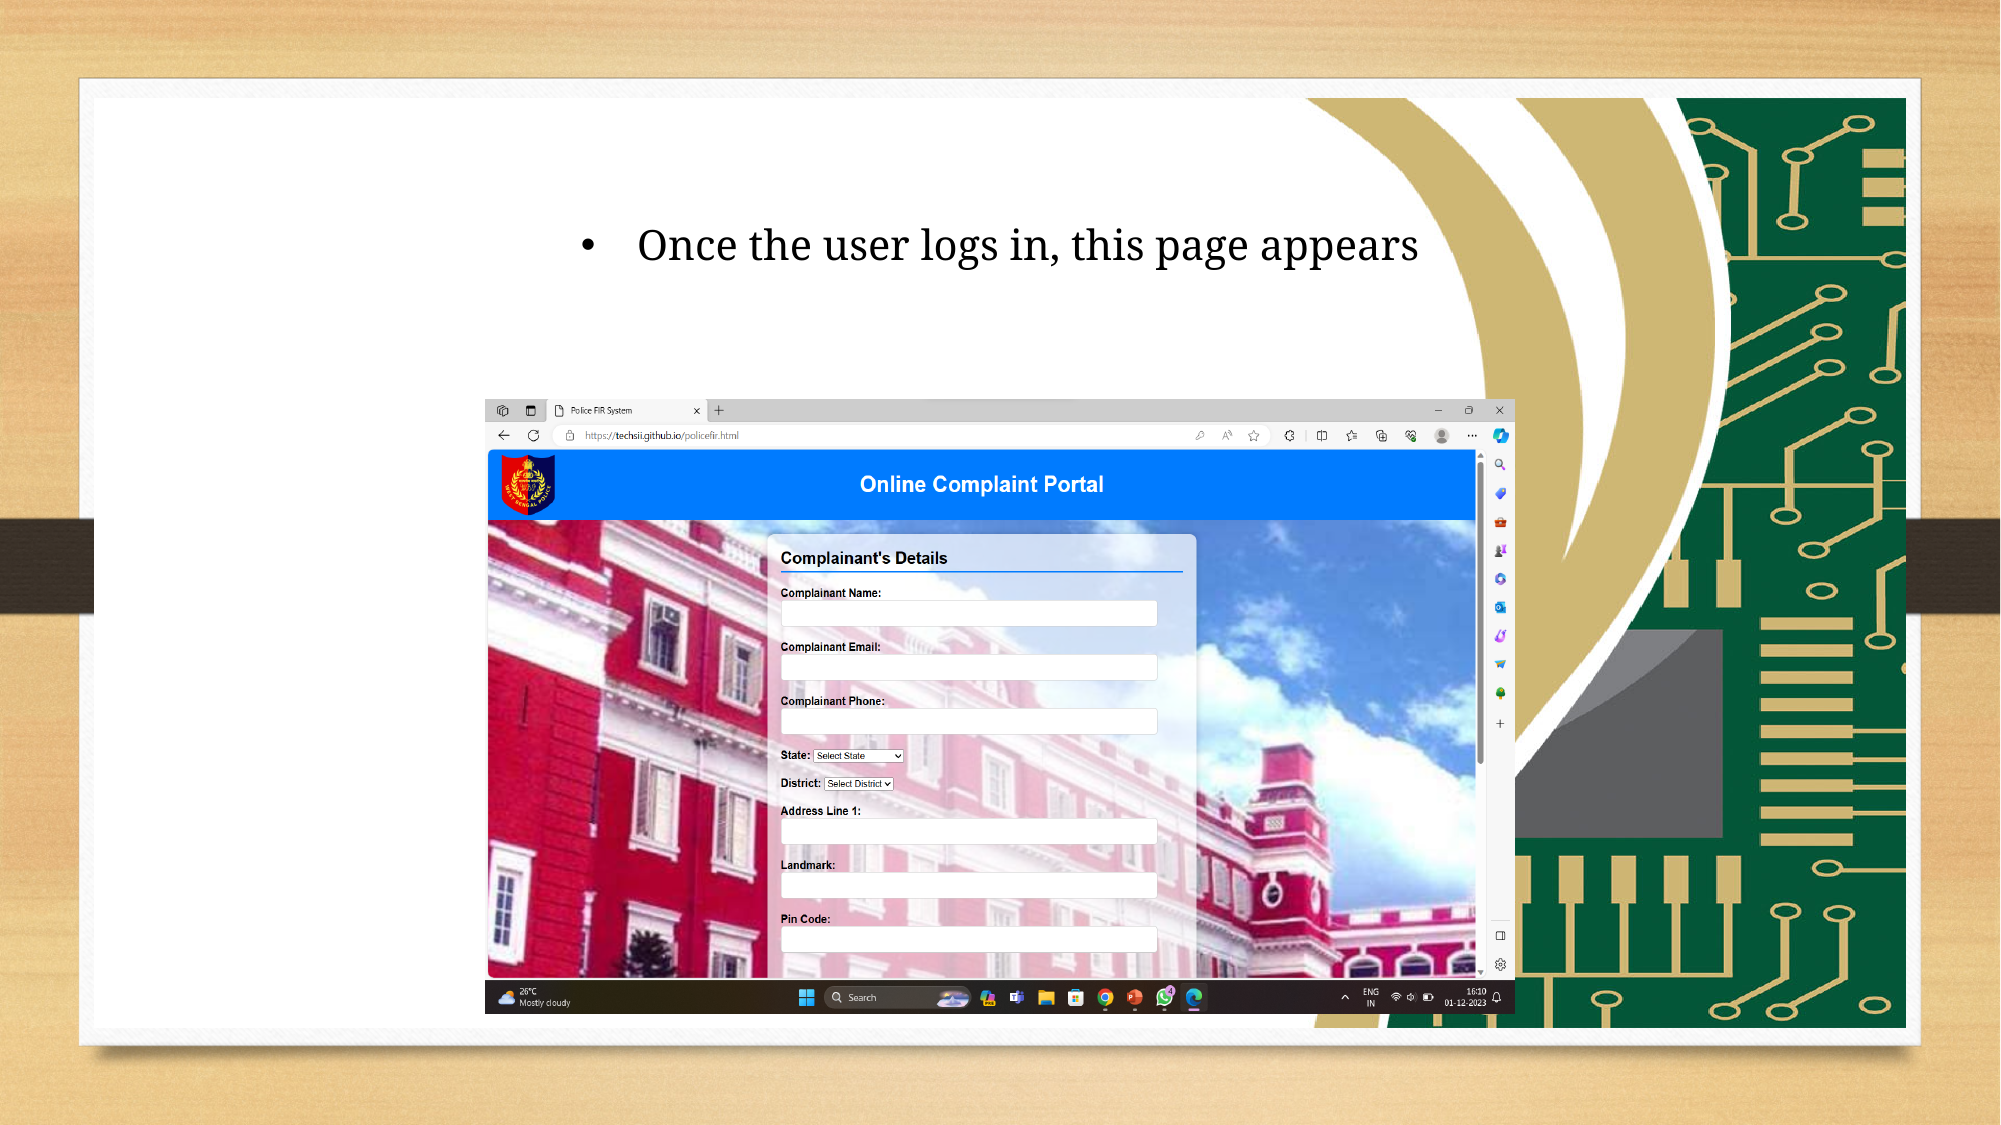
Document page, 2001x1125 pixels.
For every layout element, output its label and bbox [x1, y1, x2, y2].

picture [0, 0, 2001, 1125]
list [484, 399, 1516, 1014]
